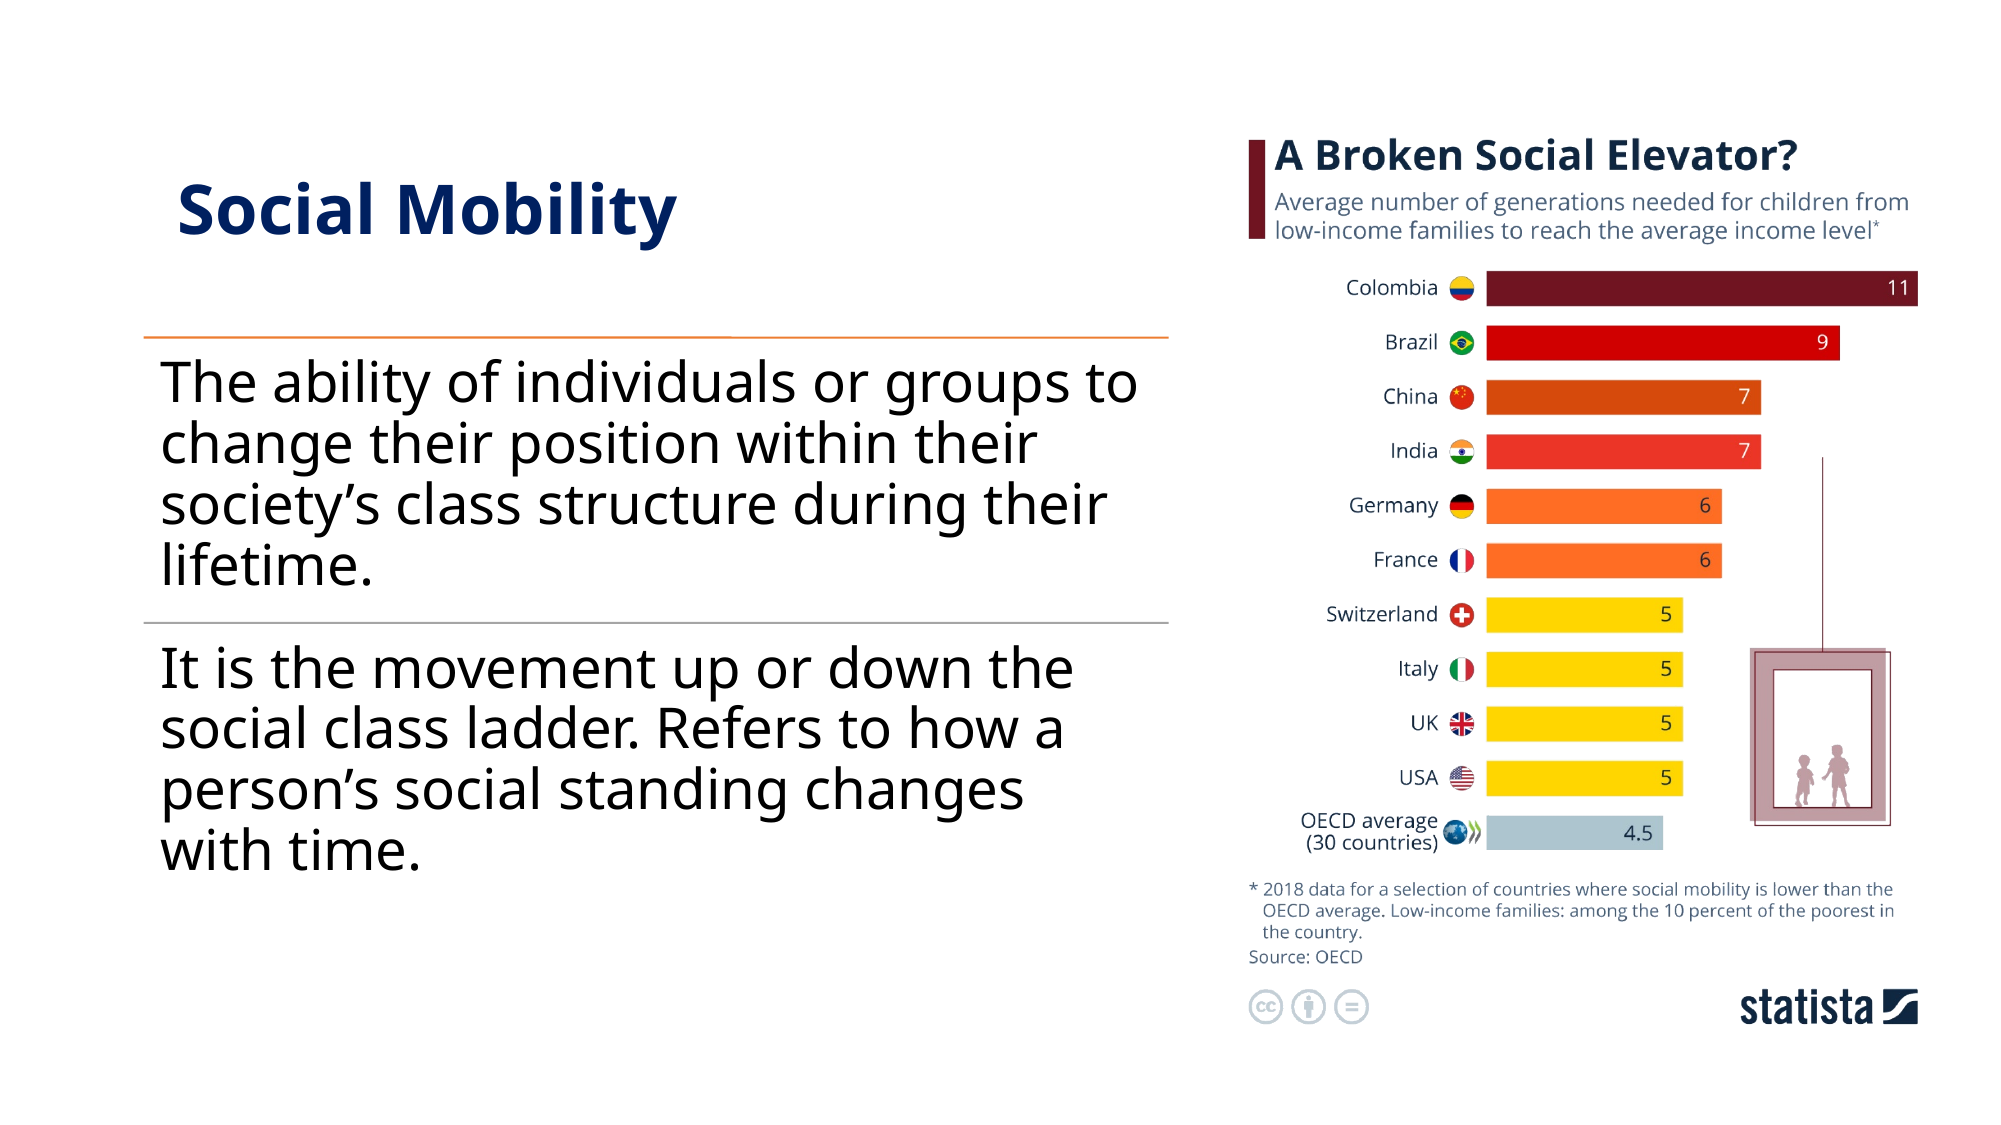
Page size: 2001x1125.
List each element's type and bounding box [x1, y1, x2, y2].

picture [1227, 96, 1939, 1046]
list [143, 337, 1169, 909]
text_box [143, 142, 1227, 283]
